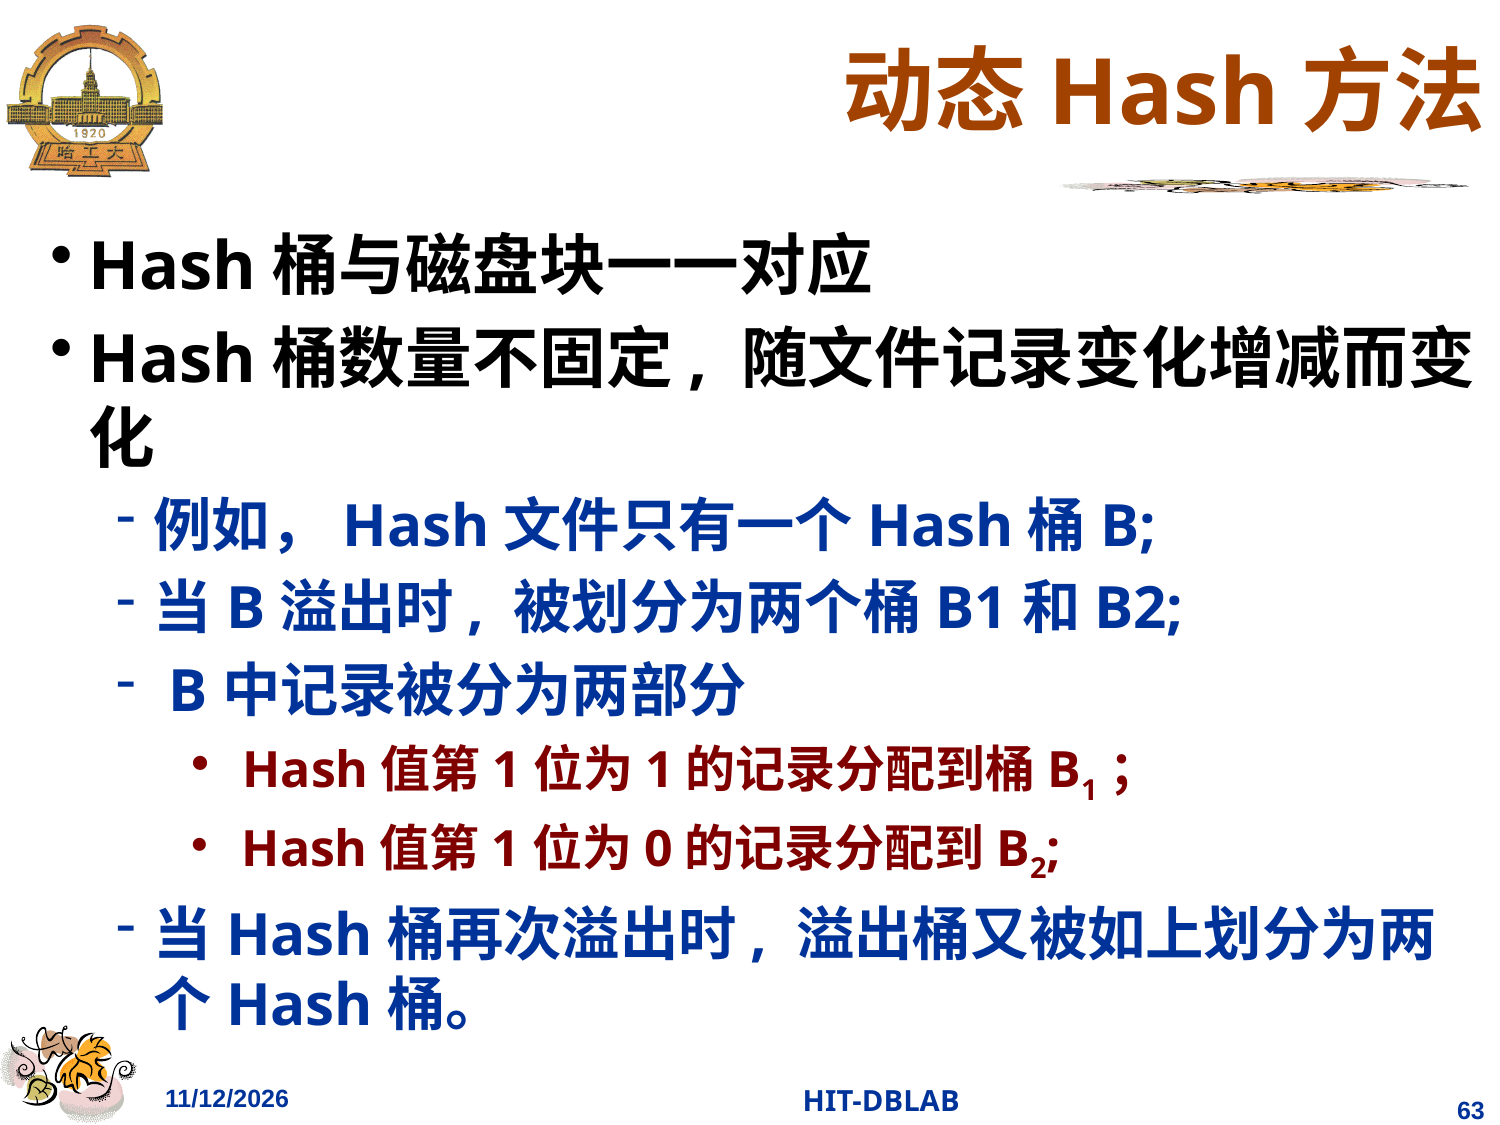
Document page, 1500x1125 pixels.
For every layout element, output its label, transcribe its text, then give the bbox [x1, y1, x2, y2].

footer HIT-DBLAB [524, 1074, 1238, 1125]
slide_number 63 [1437, 1087, 1500, 1125]
list Hash桶与磁盘块一一对应 Hash桶数量不固定, 随文件记录变化增减而变化 例如，Hash文件只有一个Hash桶B; 当B溢出时, 被划分为两个桶B1和B2; B中记录被分为两部分 Hash值第1位为1的记录分配到桶B1； Hash值第1位为0的记录分配到B2; 当Hash桶再次溢出时, 溢出桶又被如上划分为两个Hash桶。 [26, 215, 1494, 959]
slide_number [149, 1074, 413, 1125]
title 动态Hash方法 [162, 0, 1500, 176]
picture [0, 24, 175, 182]
